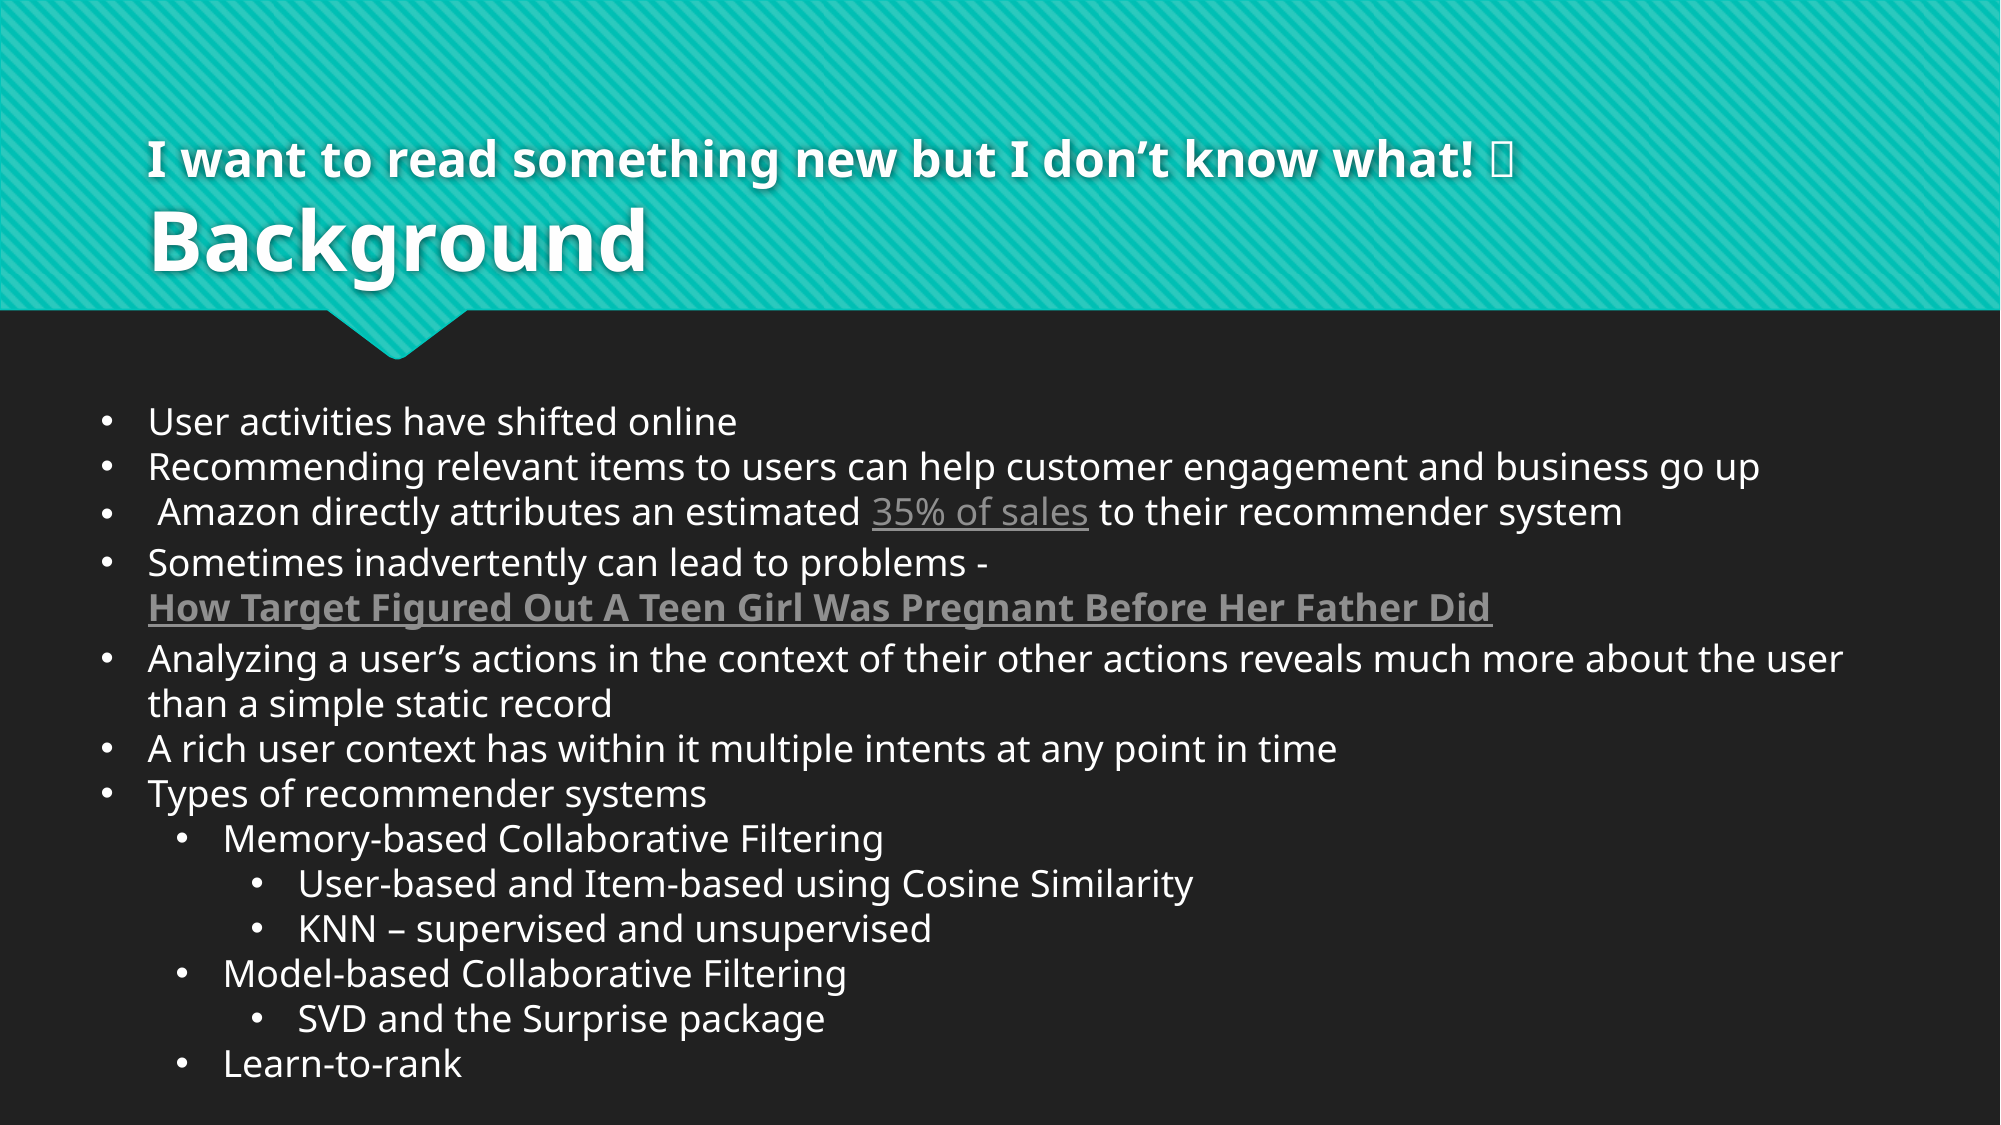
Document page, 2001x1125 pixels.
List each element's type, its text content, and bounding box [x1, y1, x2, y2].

title I want to read something new but I don’t know what!  Background [132, 74, 1868, 296]
text_box User activities have shifted online Recommending relevant items to users can help customer engagement and business go up Amazon directly attributes an estimated 35% of sales to their recommender system Sometimes inadvertently can lead to problems - How Target Figured Out A Teen Girl Was Pregnant Before Her Father Did Analyzing a user’s actions in the context of their other actions reveals much more about the user than a simple static record A rich user context has within it multiple intents at any point in time Types of recommender systems Memory-based Collaborative Filtering User-based and Item-based using Cosine Similarity KNN – supervised and unsupervised Model-based Collaborative Filtering SVD and the Surprise package Learn-to-rank [85, 390, 1868, 1125]
